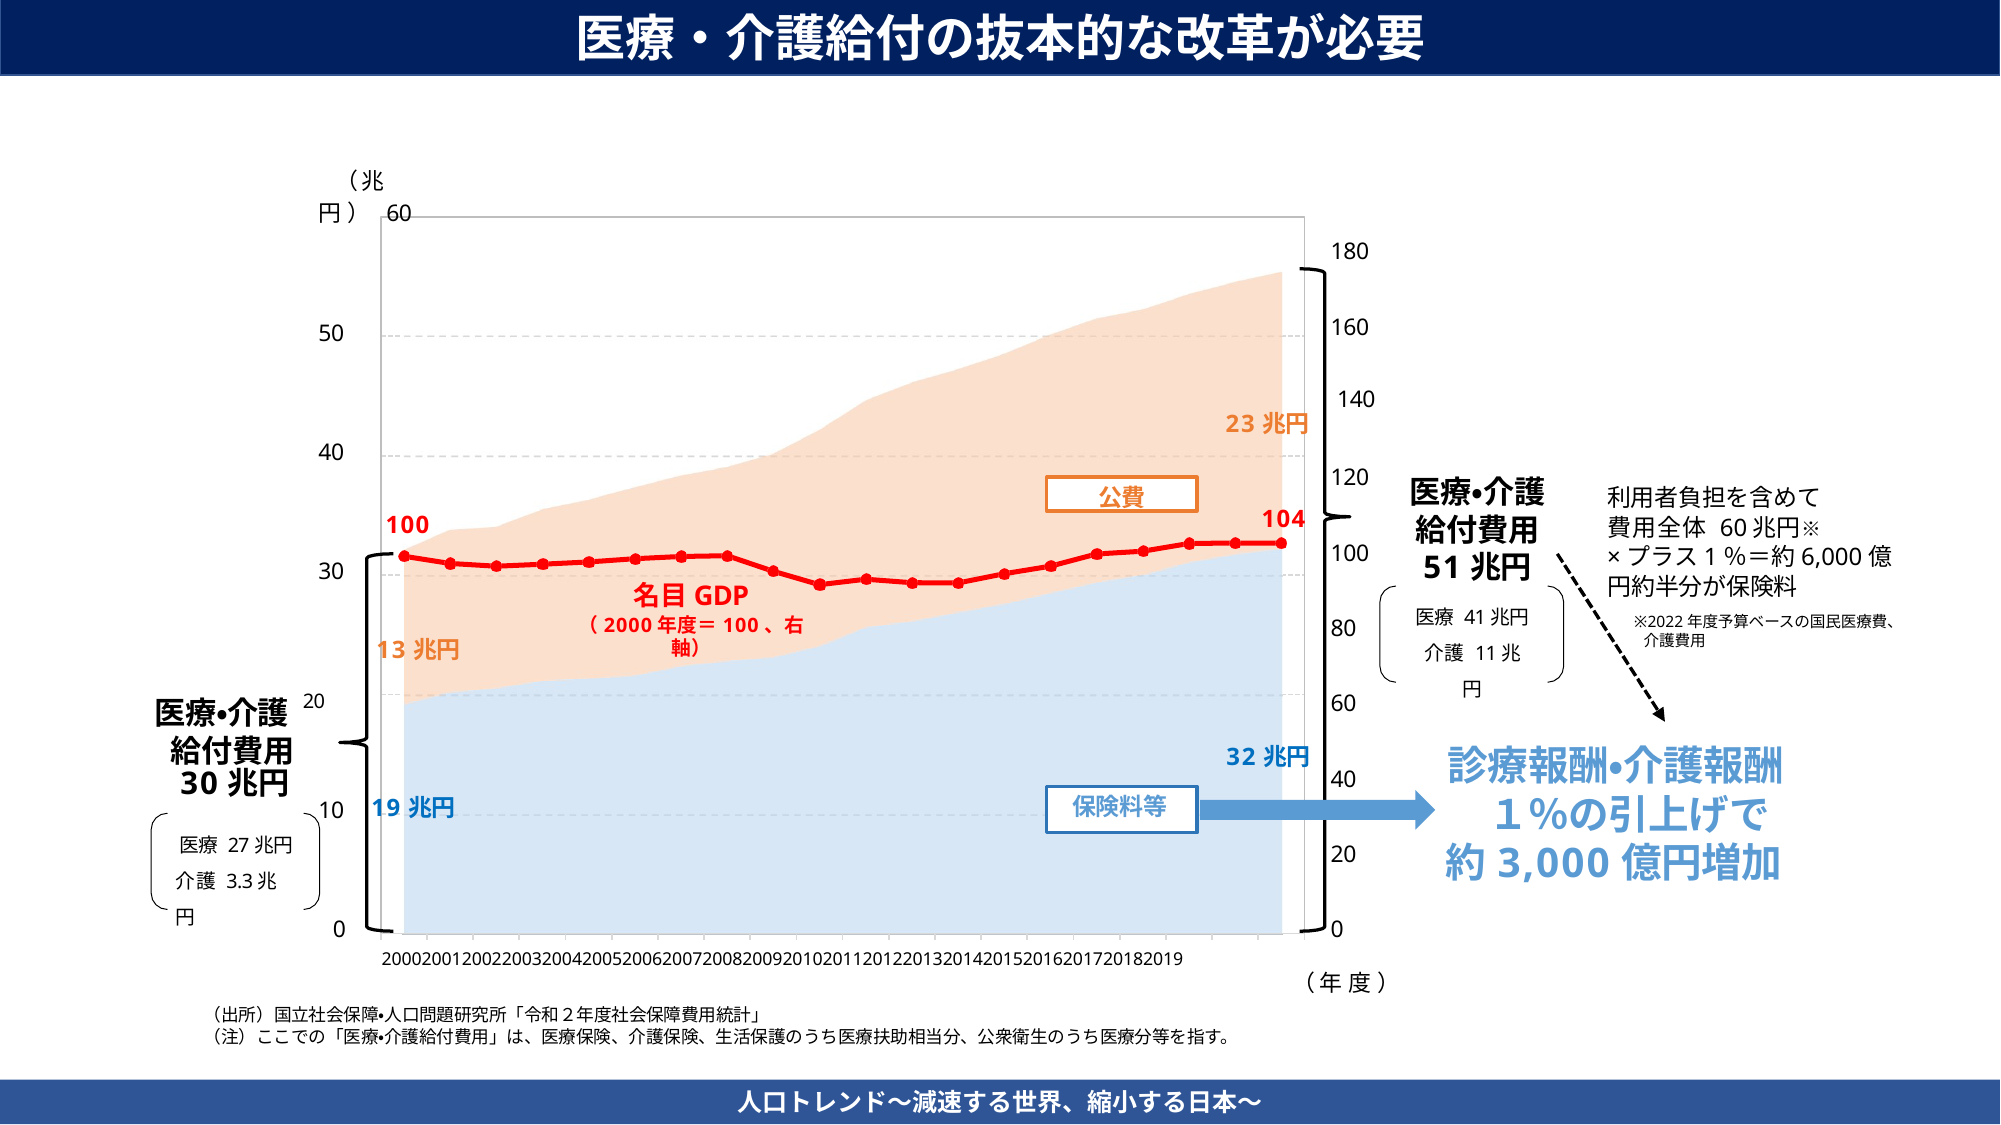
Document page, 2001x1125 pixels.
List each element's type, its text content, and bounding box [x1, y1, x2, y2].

text_box [1592, 609, 1601, 620]
text_box 10 [316, 793, 350, 824]
text_box 医療・介護給付費用 51兆円 医療 41兆円介護 11兆円 [1436, 470, 1558, 701]
text_box [1650, 700, 1665, 722]
text_box 50 [316, 315, 350, 346]
text_box 30 [316, 554, 350, 585]
text_box 0 [330, 912, 350, 943]
text_box [1570, 575, 1579, 586]
text_box [151, 813, 168, 910]
text_box [1628, 666, 1638, 677]
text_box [380, 216, 1306, 941]
text_box [303, 813, 320, 910]
text_box [1614, 643, 1623, 654]
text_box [1044, 784, 1199, 835]
text_box [1636, 677, 1645, 689]
text_box [1621, 654, 1630, 666]
text_box [1558, 590, 1564, 679]
text_box 40 [316, 435, 350, 466]
text_box [1643, 689, 1652, 700]
text_box 20002001200220032004200520062007200820092010201120122013201420152016201720182019 （年度） （出所）国立社会保障・人口問題研究所「令和２年度社会保障費用統計」 （注）ここでの「医療・介護給付費用」は、医療保険、介護保険、生活保護のうち医療扶助相当分、公衆衛生のうち医療分等を指す。 [201, 945, 1401, 1047]
text_box 利用者負担を含めて費用全体 60兆円※ ×プラス1％＝約6,000億円約半分が保険料 ※2022年度予算ベースの国民医療費、介護費用 [1605, 480, 1907, 650]
text_box （兆円） 60 [316, 159, 431, 227]
text_box [1577, 586, 1587, 598]
text_box [1606, 632, 1616, 643]
text_box [1599, 620, 1608, 632]
text_box 180 [1328, 234, 1377, 265]
text_box [1563, 564, 1572, 575]
text_box 医療・介護給付の抜本的な改革が必要 [0, 0, 2000, 76]
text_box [1199, 267, 1436, 933]
text_box 診療報酬・介護報酬 １％の引上げで 約3,000億円増加 [1445, 737, 1815, 886]
text_box [1555, 552, 1565, 564]
text_box [354, 554, 380, 931]
text_box 30兆円 医療 27兆円介護 3.3兆円 [173, 761, 298, 929]
text_box [1584, 598, 1594, 609]
text_box 人口トレンド～減速する世界、縮小する日本～ [0, 1079, 2000, 1125]
text_box 医療・介護 20 給付費用 [148, 685, 354, 769]
text_box 0 [1328, 933, 1348, 943]
